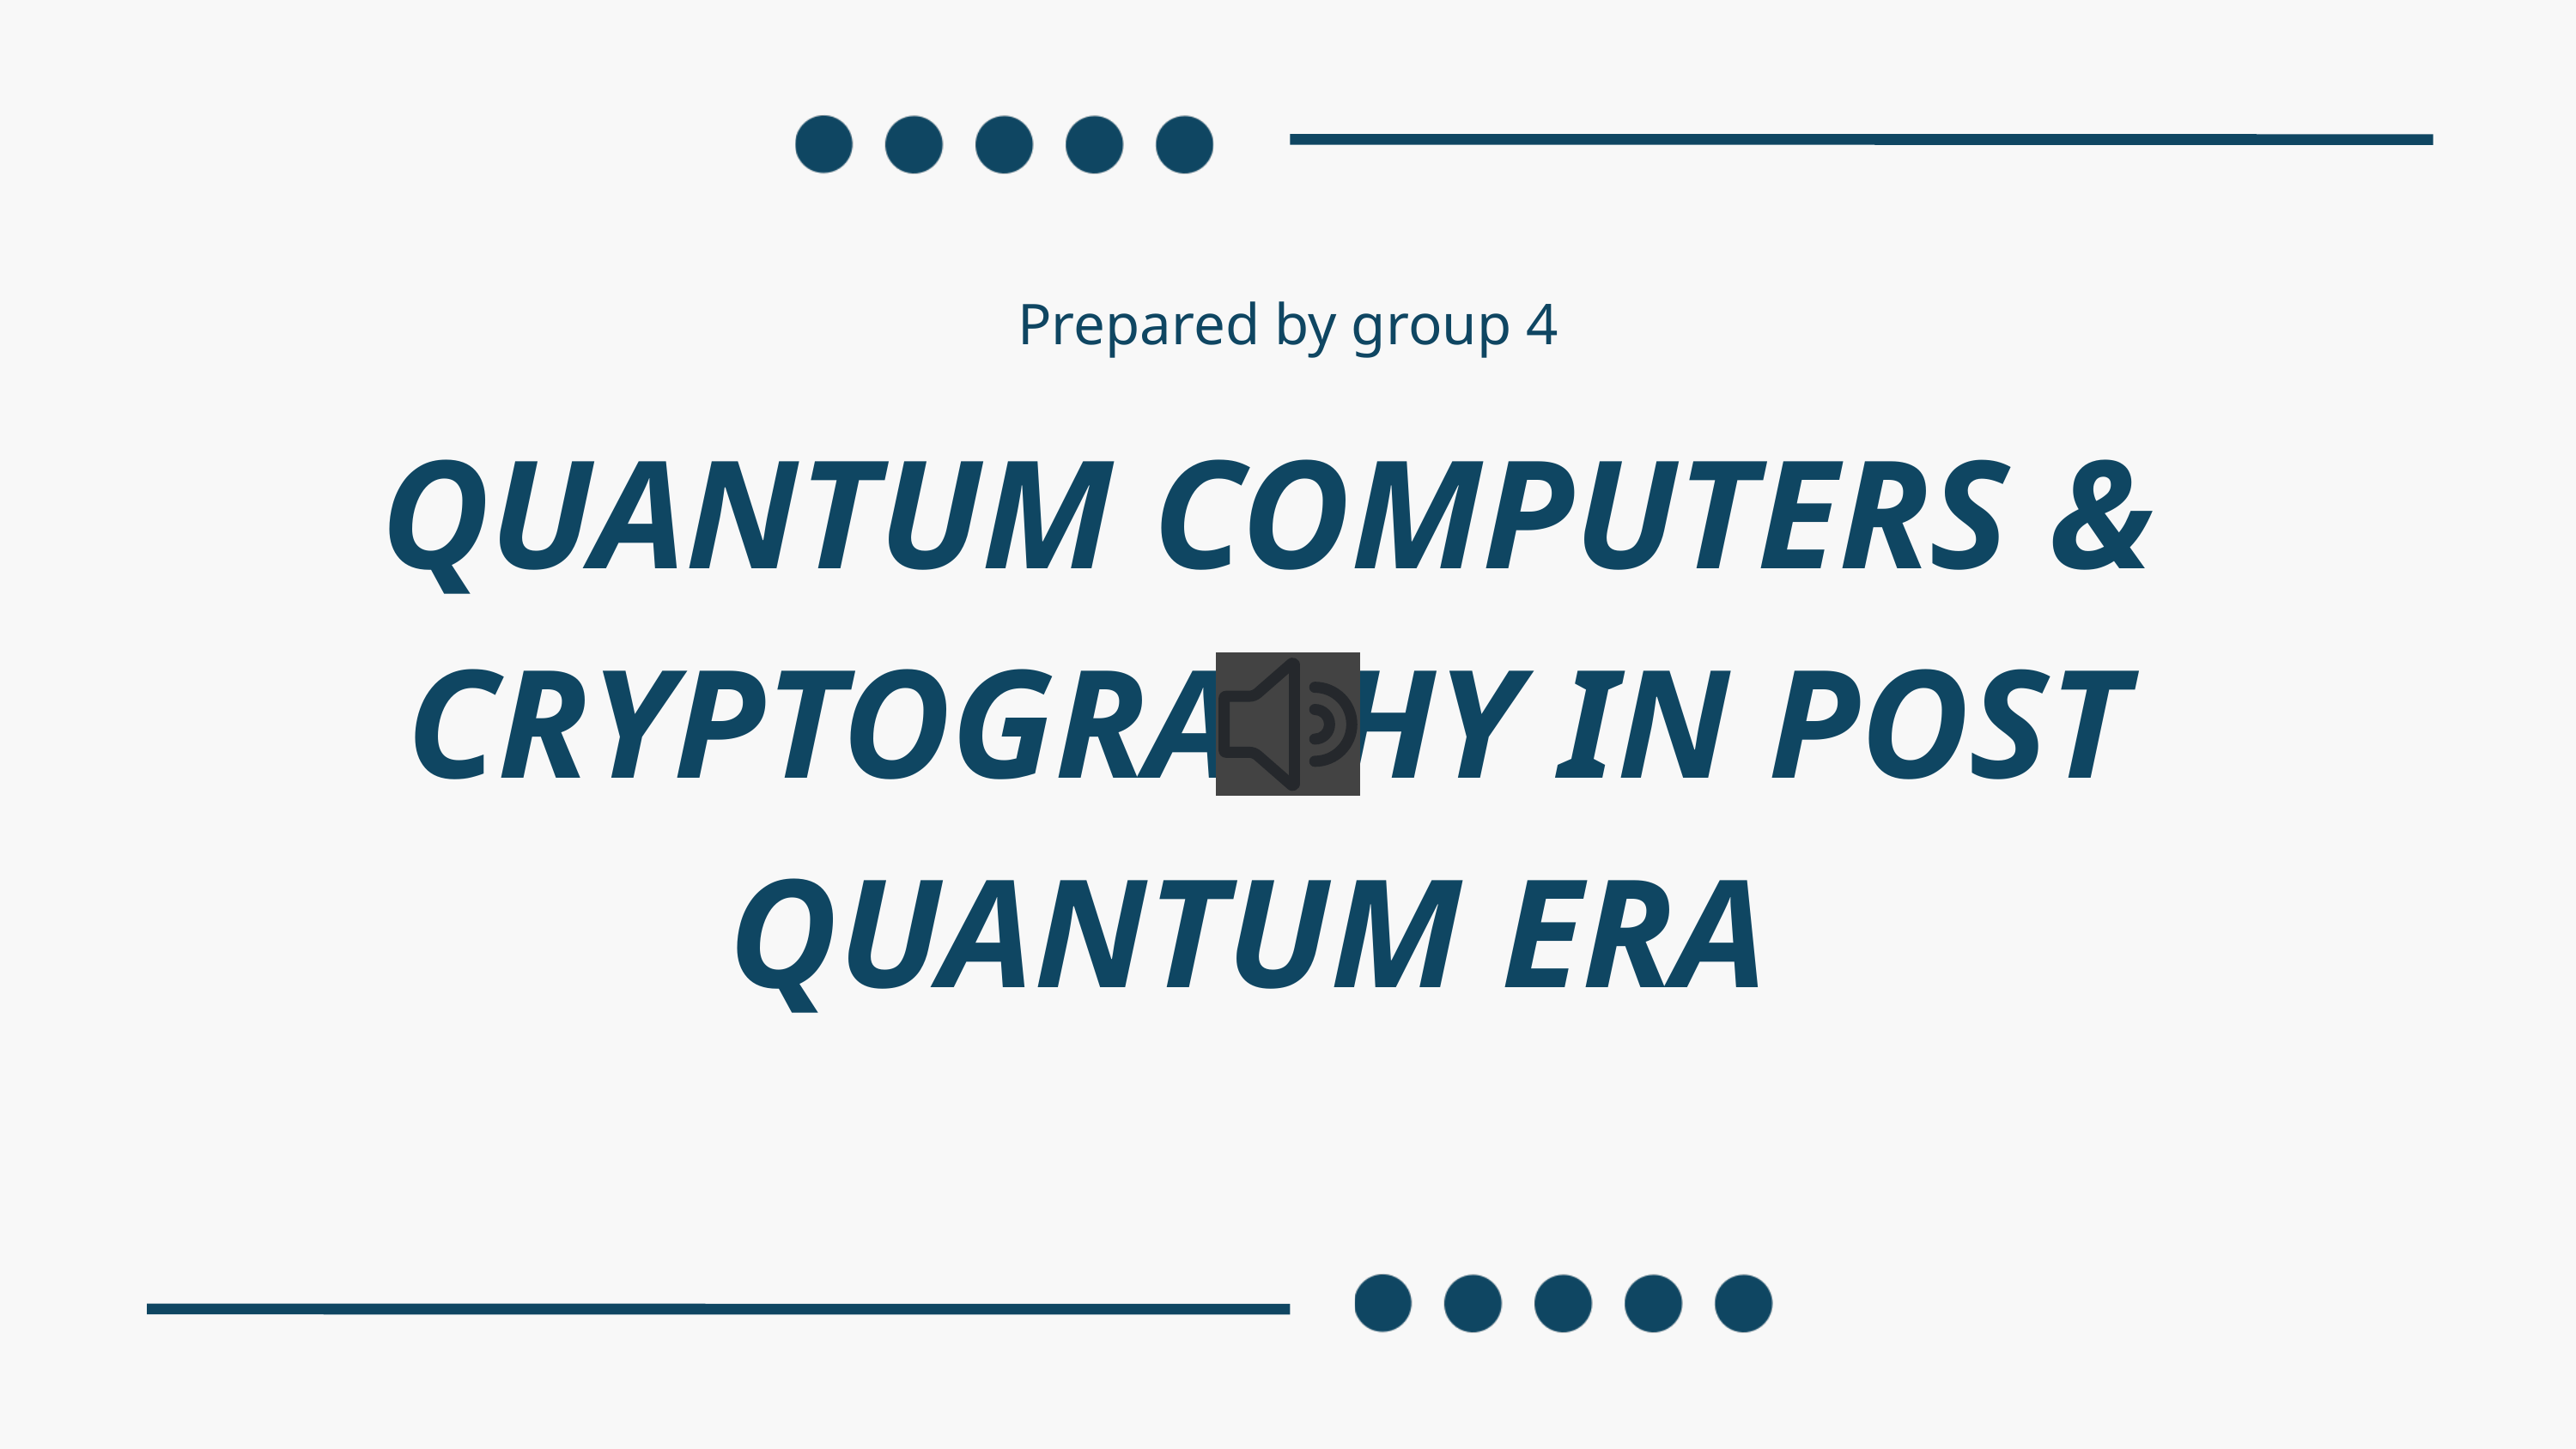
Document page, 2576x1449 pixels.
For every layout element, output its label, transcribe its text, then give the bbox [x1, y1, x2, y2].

text_box Prepared by group 4 [467, 276, 2108, 356]
text_box [452, 803, 2257, 922]
text_box [795, 113, 1214, 176]
picture [1215, 652, 1361, 797]
text_box [1354, 1272, 1773, 1335]
text_box QUANTUM COMPUTERS & CRYPTOGRAPHY IN POST QUANTUM ERA [101, 388, 2433, 1018]
